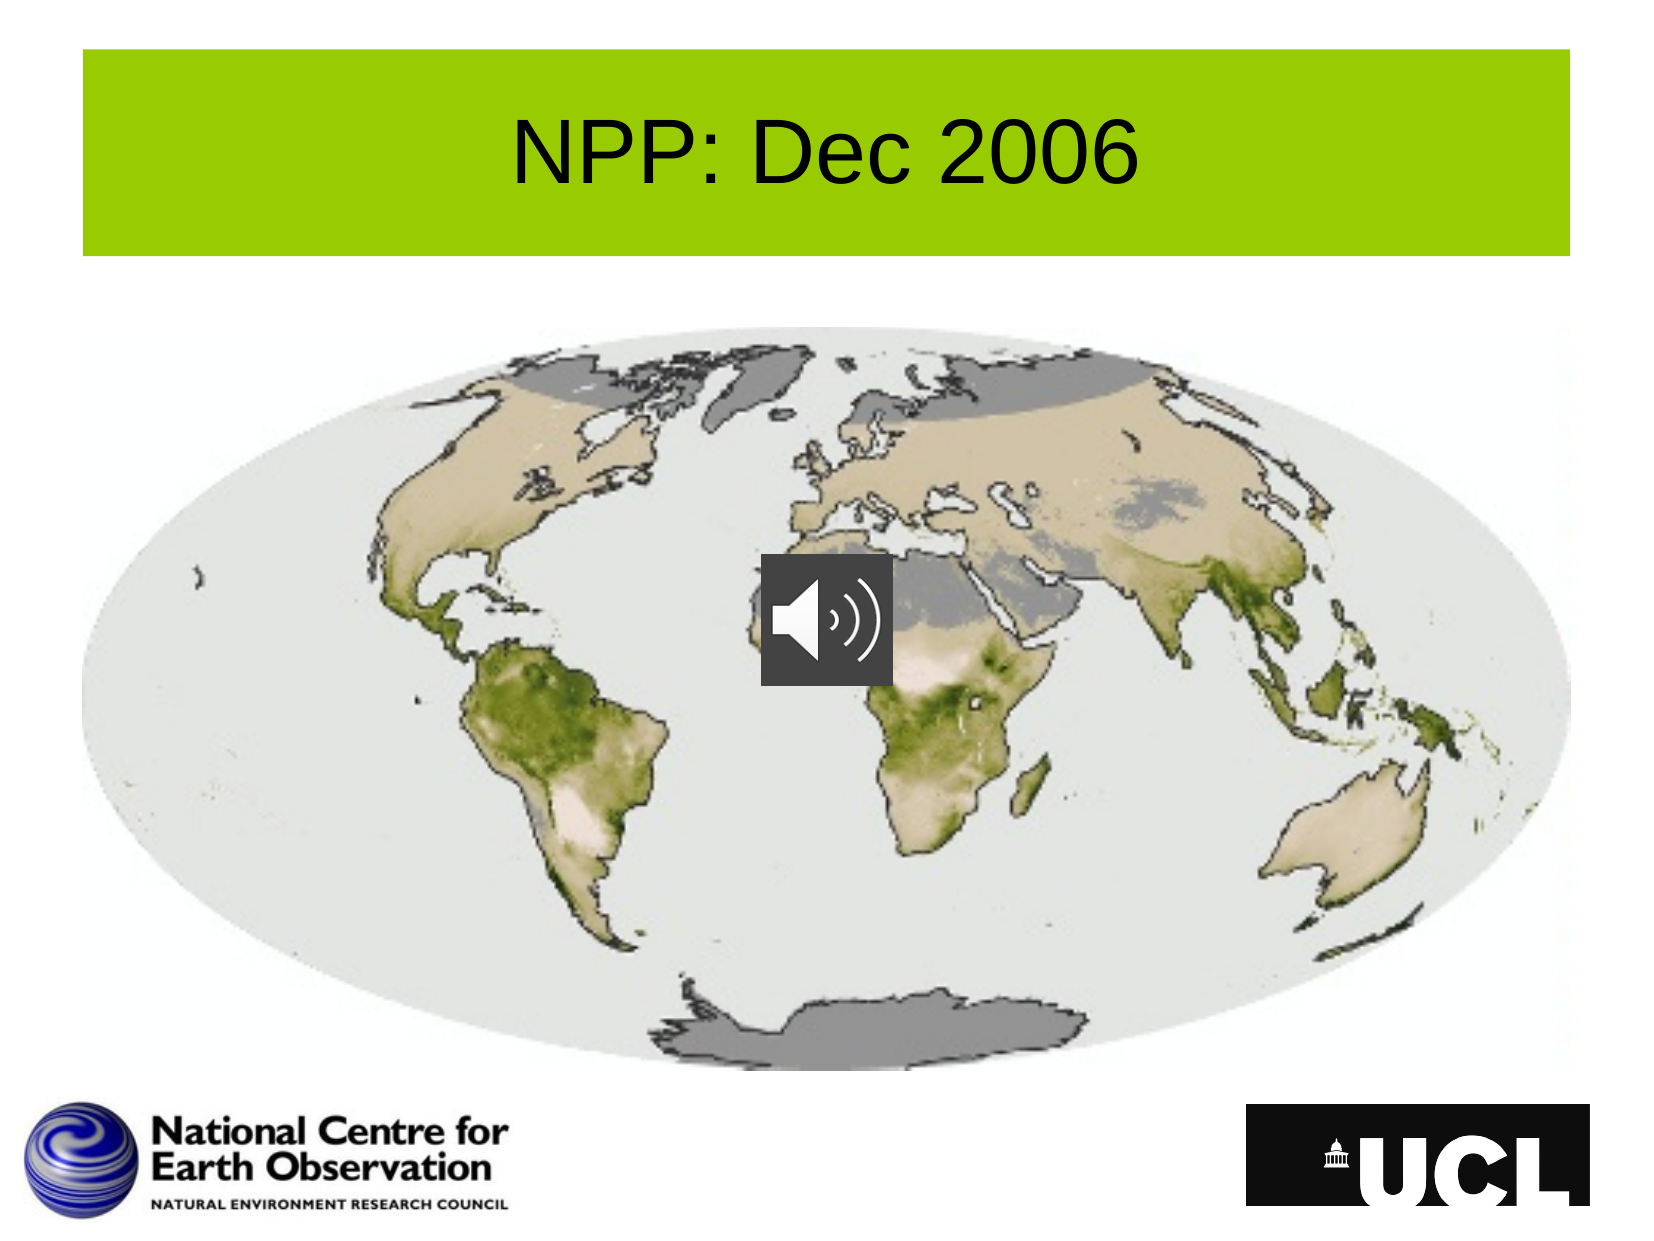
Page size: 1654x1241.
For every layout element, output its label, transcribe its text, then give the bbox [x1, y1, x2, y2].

title NPP: Dec 2006 [82, 49, 1571, 257]
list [82, 289, 1571, 1109]
picture [1246, 1104, 1590, 1206]
picture [759, 553, 894, 687]
picture [23, 1097, 513, 1223]
